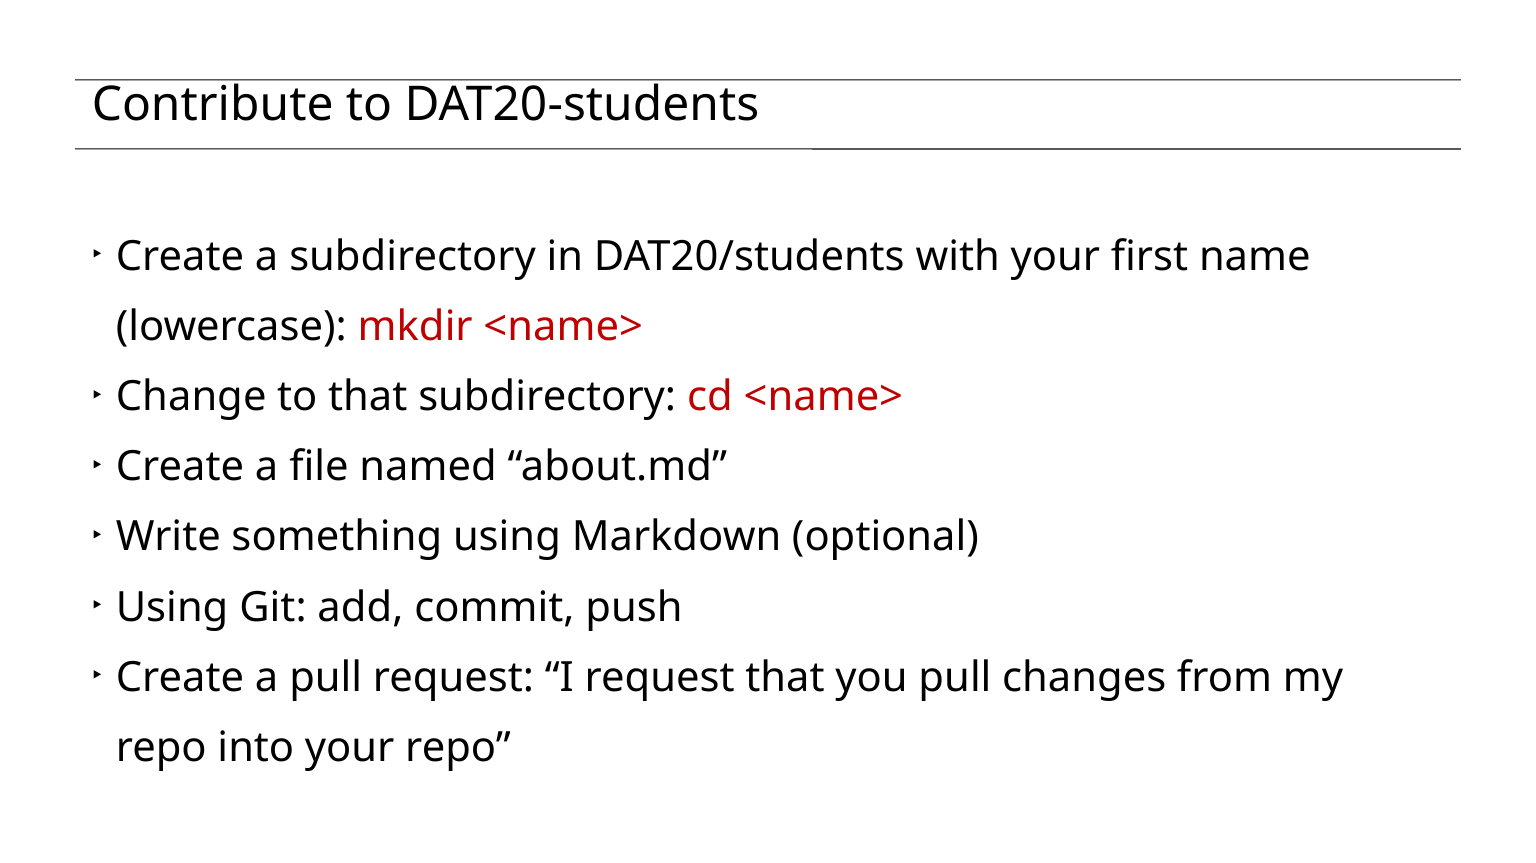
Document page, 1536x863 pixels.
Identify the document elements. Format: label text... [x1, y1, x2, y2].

list Create a subdirectory in DAT20/students with your first name (lowercase): mkdir <name> Change to that subdirectory: cd <name> Create a file named “about.md” Write something using Markdown (optional) Using Git: add, commit, push Create a pull request: “I request that you pull changes from my repo into your repo” [76, 201, 1460, 805]
title Contribute to DAT20-students [76, 34, 1460, 179]
